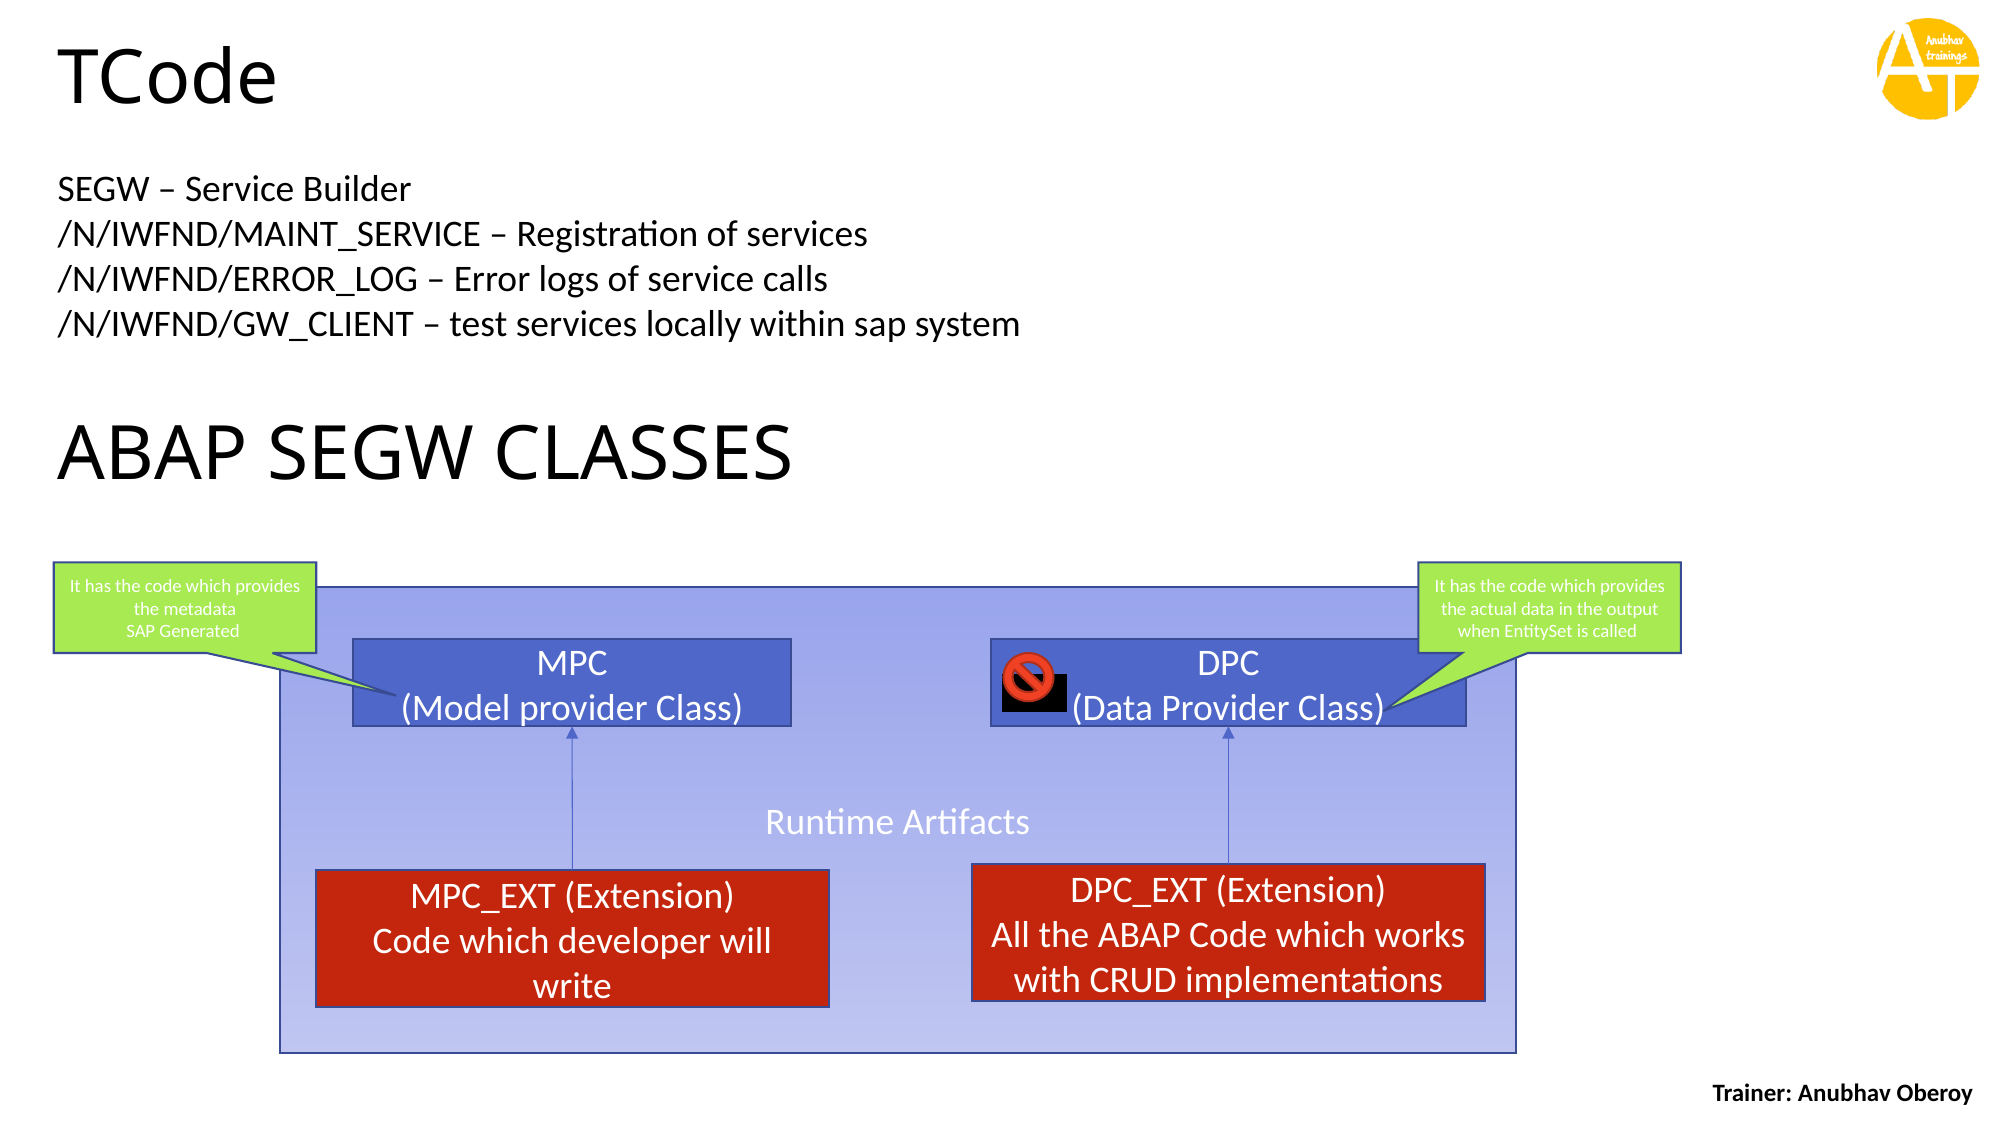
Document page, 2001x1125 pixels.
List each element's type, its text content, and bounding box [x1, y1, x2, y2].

text_box [1002, 674, 1067, 712]
text_box [1002, 651, 1055, 703]
footer Trainer: Anubhav Oberoy [1660, 1074, 2000, 1108]
picture [1866, 11, 1985, 128]
text_box TCode [42, 30, 1896, 148]
text_box DPC_EXT (Extension) All the ABAP Code which works with CRUD implementations [971, 863, 1486, 1002]
text_box Runtime Artifacts [279, 586, 1517, 1054]
text_box MPC_EXT (Extension) Code which developer will write [315, 869, 830, 1008]
text_box SEGW – Service Builder /N/IWFND/MAINT_SERVICE – Registration of services /N/IWFND/ERROR_LOG – Error logs of service calls /N/IWFND/GW_CLIENT – test services locally within sap system [42, 156, 1168, 352]
text_box ABAP SEGW CLASSES [42, 407, 1896, 525]
text_box DPC (Data Provider Class) [990, 638, 1467, 727]
text_box It has the code which provides the metadata SAP Generated [52, 561, 397, 697]
text_box MPC (Model provider Class) [352, 638, 792, 727]
text_box It has the code which provides the actual data in the output when EntitySet is called [1382, 561, 1682, 713]
